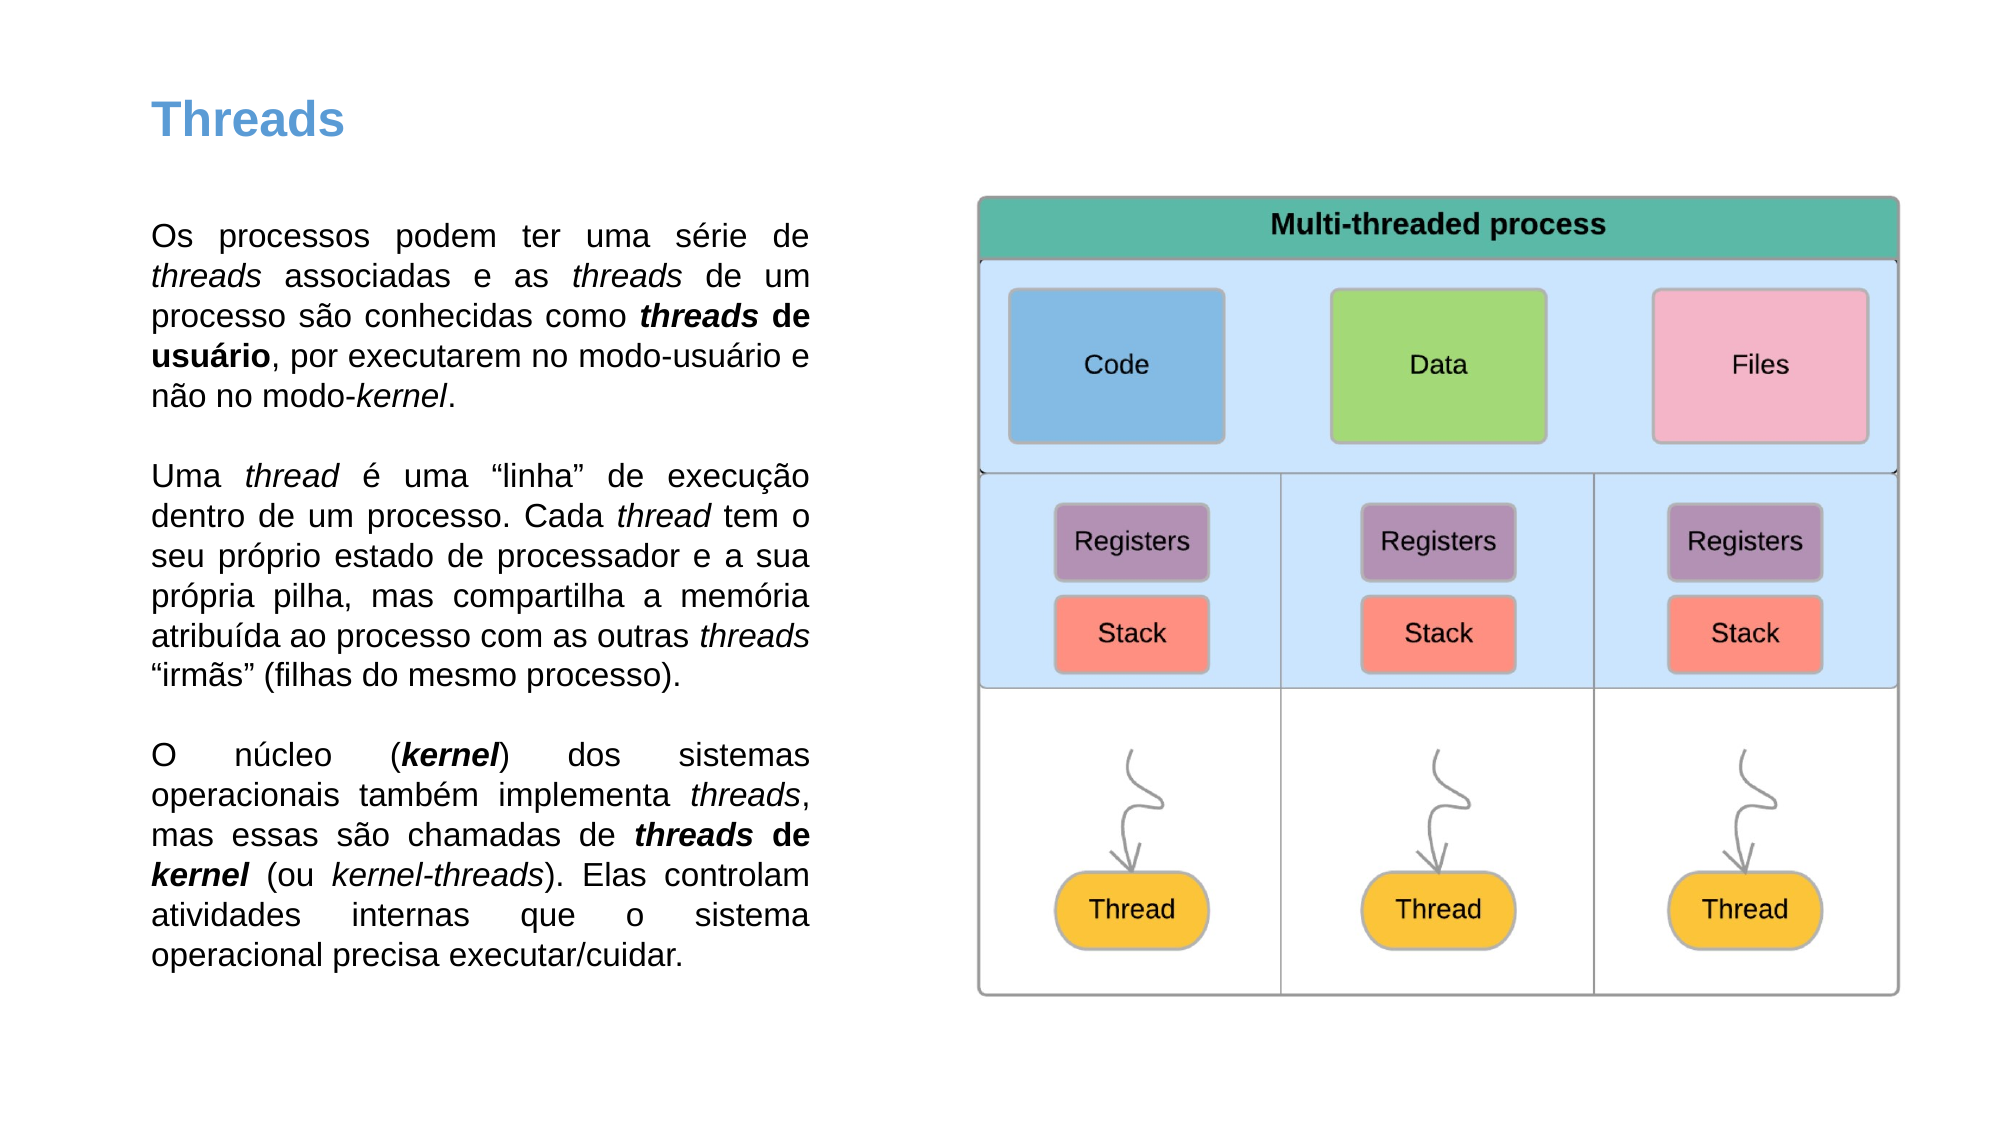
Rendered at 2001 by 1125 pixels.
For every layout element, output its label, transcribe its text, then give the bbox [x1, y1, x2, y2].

text_box Os processos podem ter uma série de threads associadas e as threads de um processo são conhecidas como threads de usuário, por executarem no modo-usuário e não no modo-kernel. Uma thread é uma “linha” de execução dentro de um processo. Cada thread tem o seu próprio estado de processador e a sua própria pilha, mas compartilha a memória atribuída ao processo com as outras threads “irmãs” (filhas do mesmo processo). O núcleo (kernel) dos sistemas operacionais também implementa threads, mas essas são chamadas de threads de kernel (ou kernel-threads). Elas controlam atividades internas que o sistema operacional precisa executar/cuidar. [136, 207, 826, 981]
picture [961, 182, 1915, 1014]
text_box Threads [136, 78, 1110, 154]
